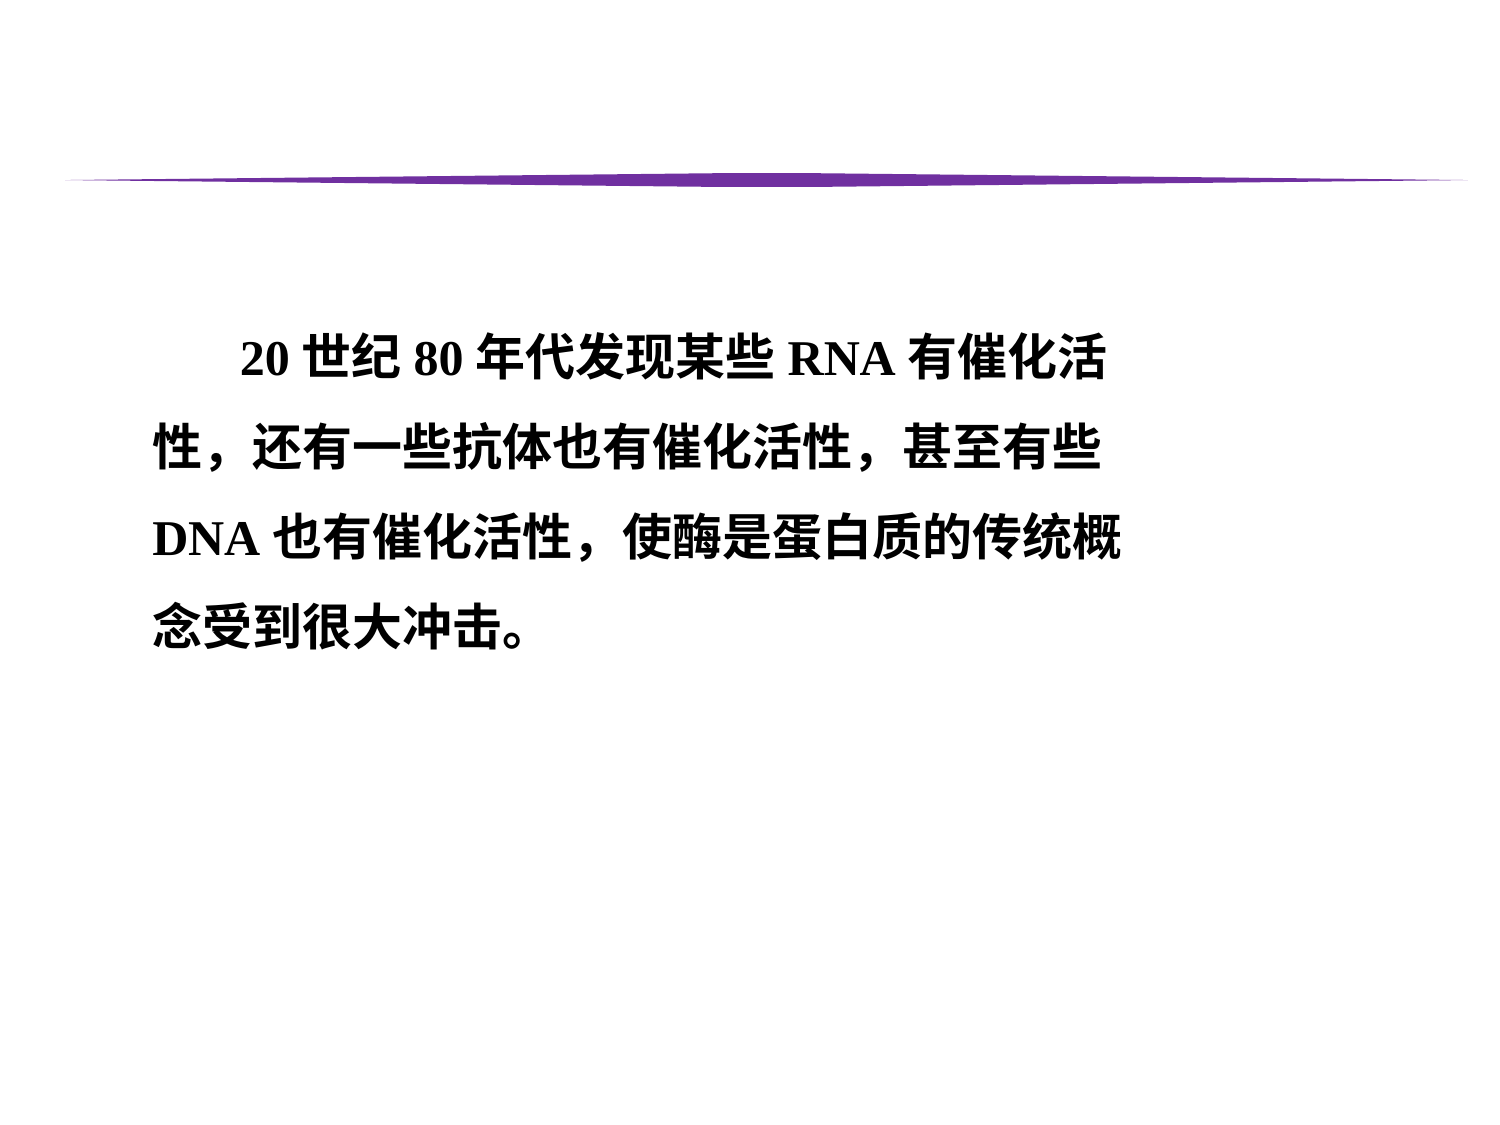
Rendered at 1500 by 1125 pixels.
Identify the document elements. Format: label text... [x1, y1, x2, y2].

text_box 20世纪80年代发现某些RNA有催化活性，还有一些抗体也有催化活性，甚至有些DNA也有催化活性，使酶是蛋白质的传统概念受到很大冲击。 [137, 287, 1150, 663]
